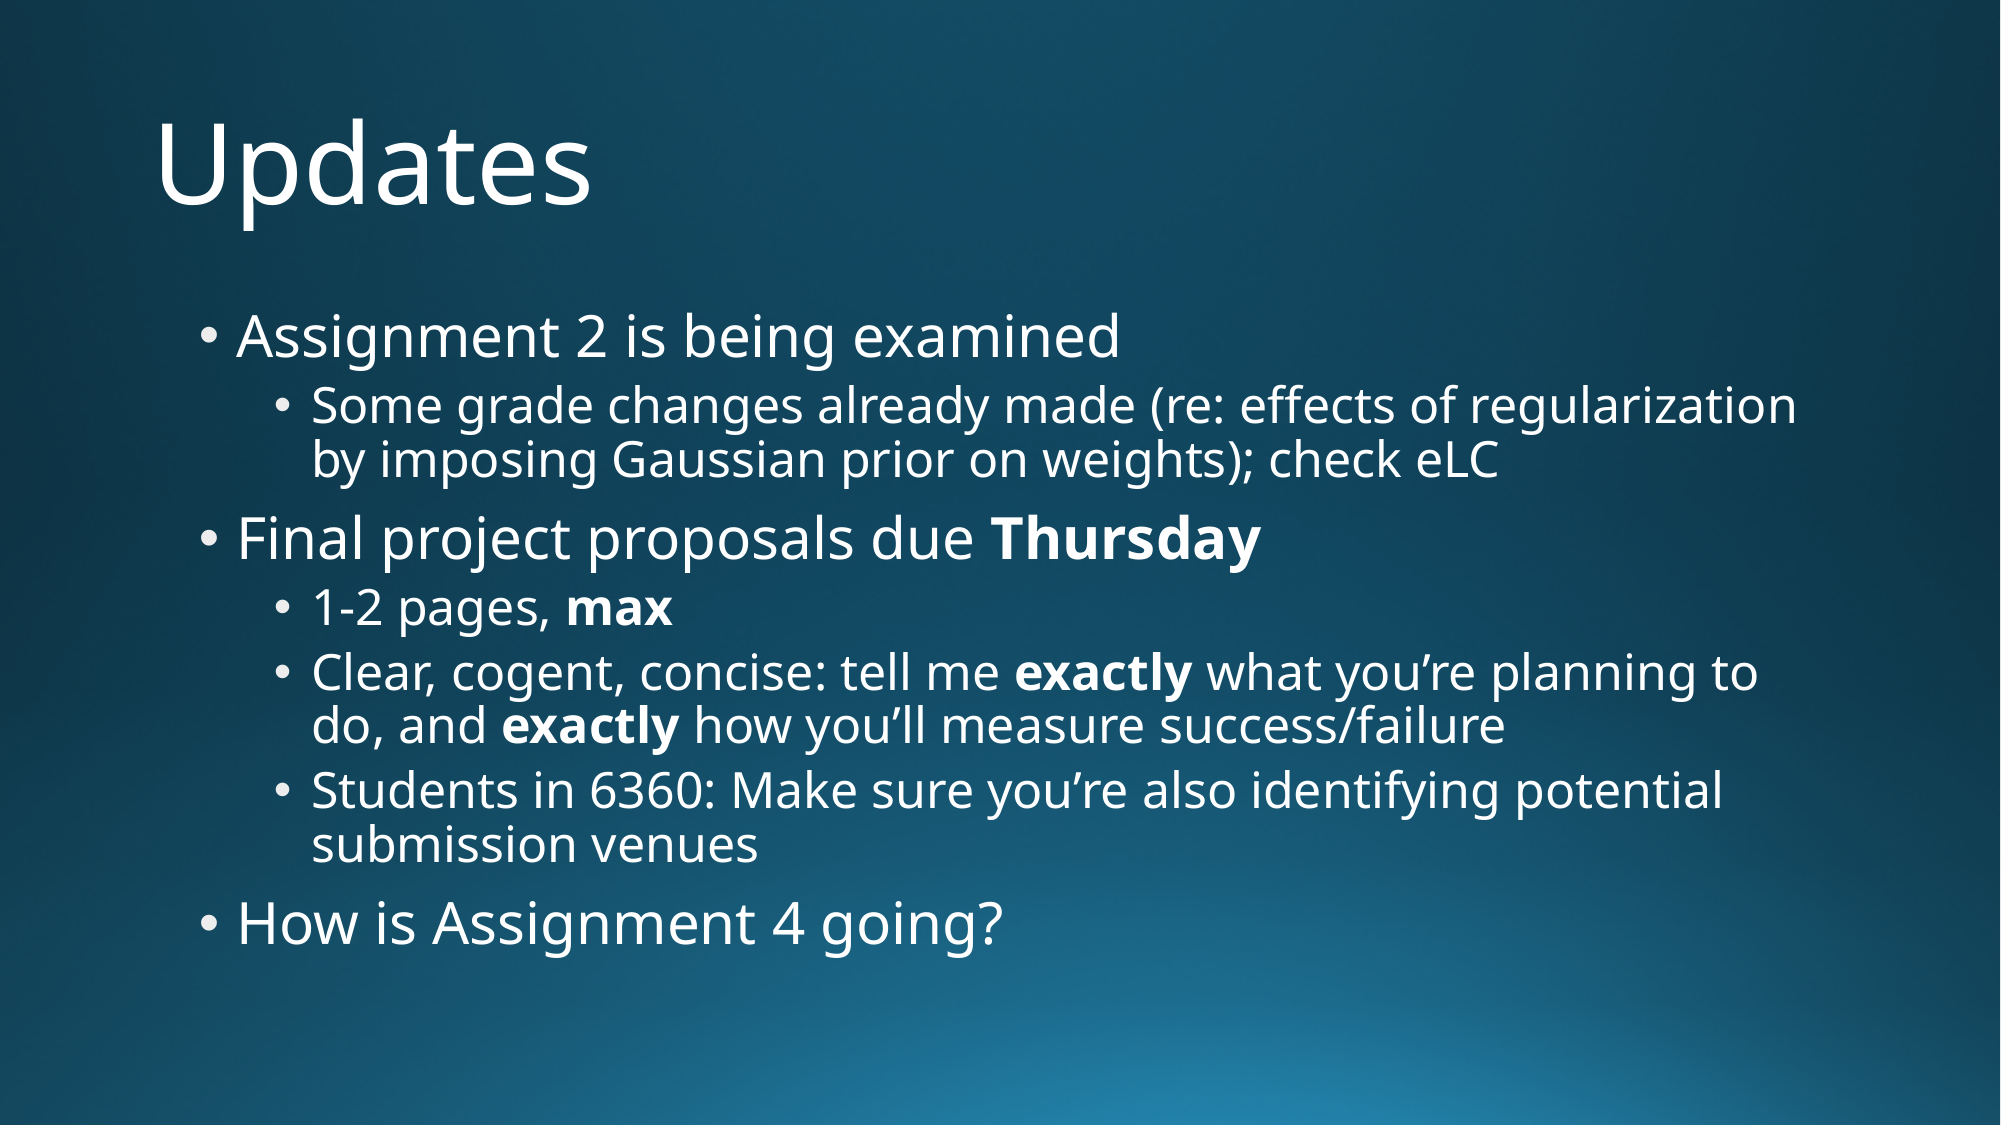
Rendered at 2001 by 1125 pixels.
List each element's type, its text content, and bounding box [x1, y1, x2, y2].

title Updates [137, 59, 1863, 278]
list Assignment 2 is being examined Some grade changes already made (re: effects of regularization by imposing Gaussian prior on weights); check eLC Final project proposals due Thursday 1-2 pages, max Clear, cogent, concise: tell me exactly what you’re planning to do, and exactly how you’ll measure success/failure Students in 6360: Make sure you’re also identifying potential submission venues How is Assignment 4 going? [183, 299, 1863, 1014]
picture [0, 0, 2001, 1125]
